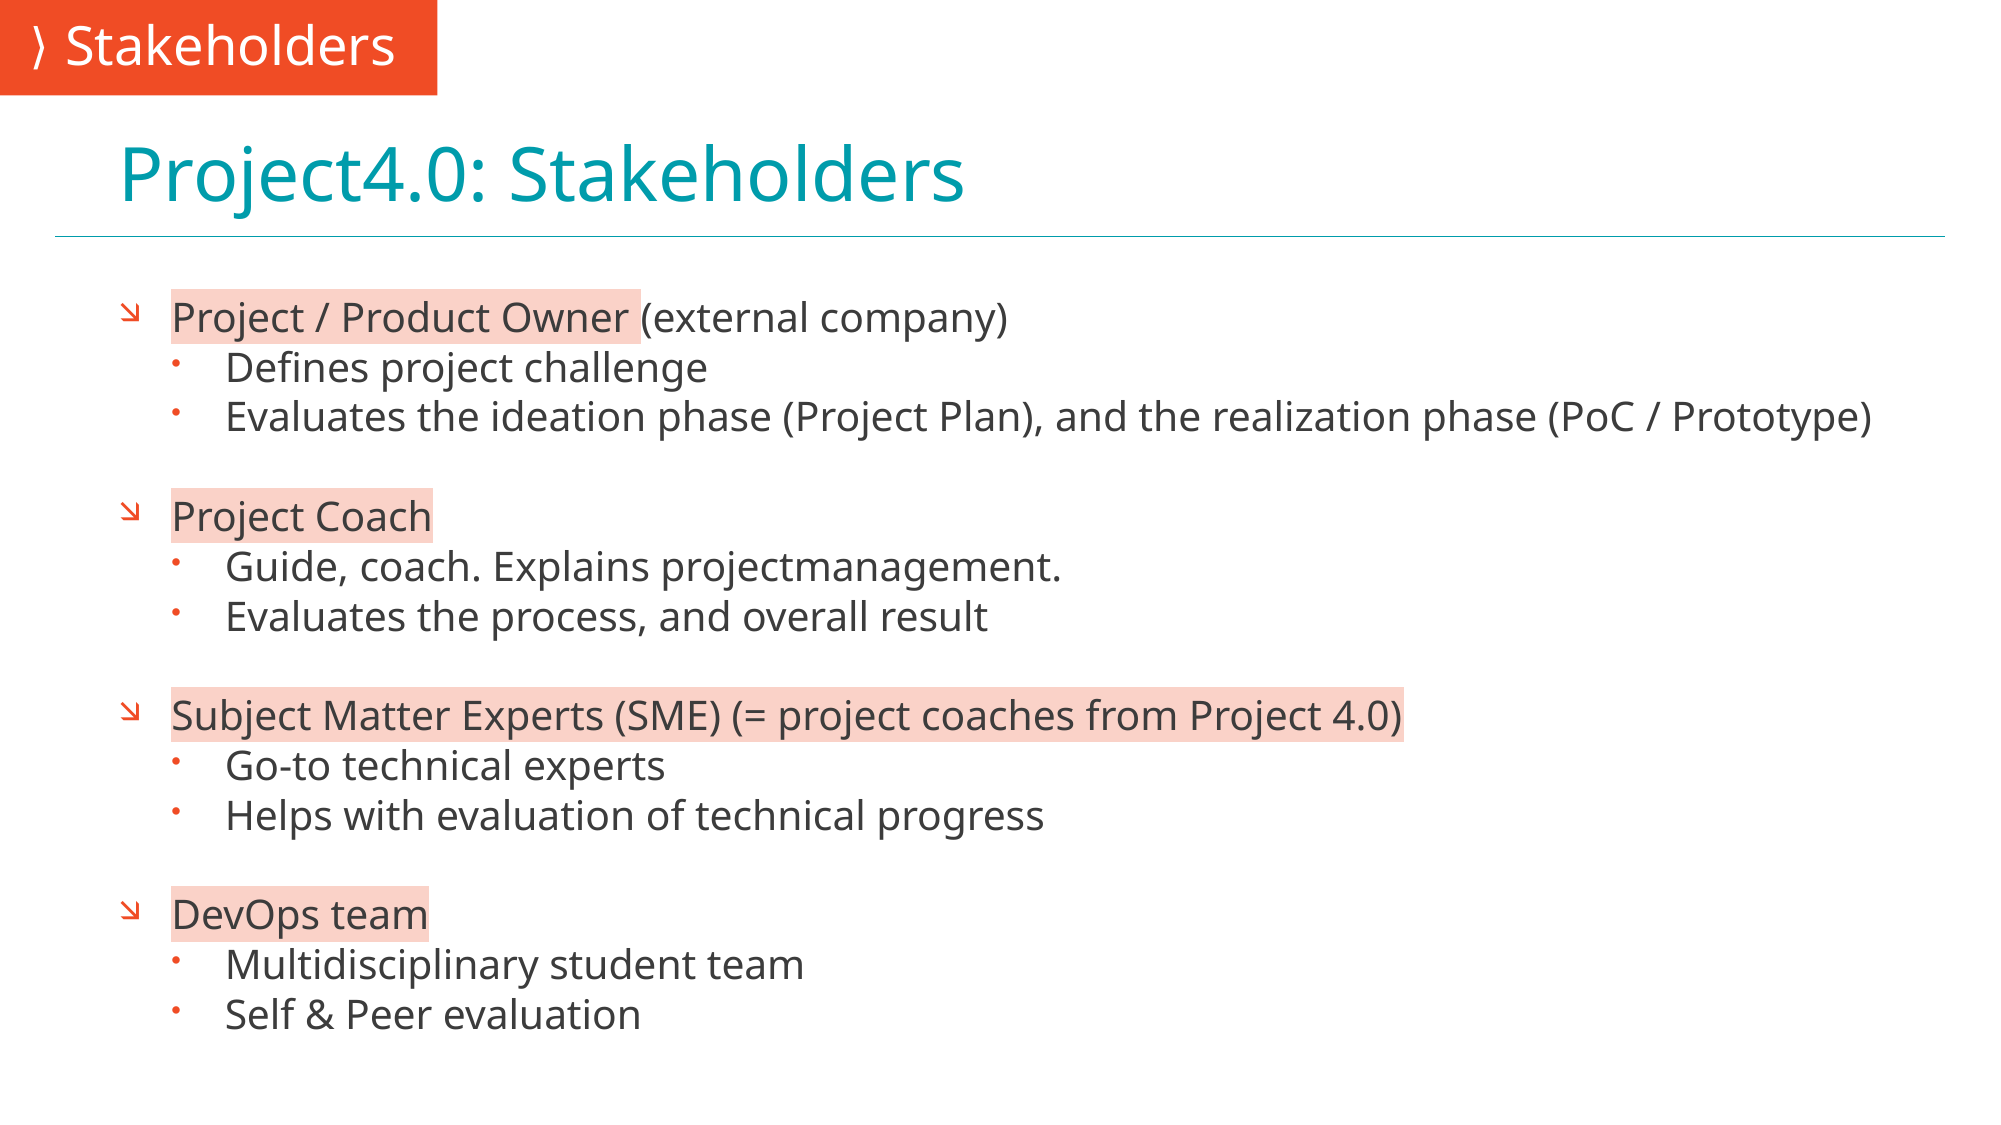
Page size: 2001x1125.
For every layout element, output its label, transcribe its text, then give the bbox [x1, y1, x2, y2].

title Project4.0: Stakeholders [0, 93, 2000, 236]
list Project / Product Owner (external company) Defines project challenge Evaluates the ideation phase (Project Plan), and the realization phase (PoC / Prototype) Project Coach Guide, coach. Explains projectmanagement. Evaluates the process, and overall result Subject Matter Experts (SME) (= project coaches from Project 4.0) Go-to technical experts Helps with evaluation of technical progress DevOps team Multidisciplinary student team Self & Peer evaluation [0, 237, 2000, 1125]
list Stakeholders [0, 0, 438, 96]
